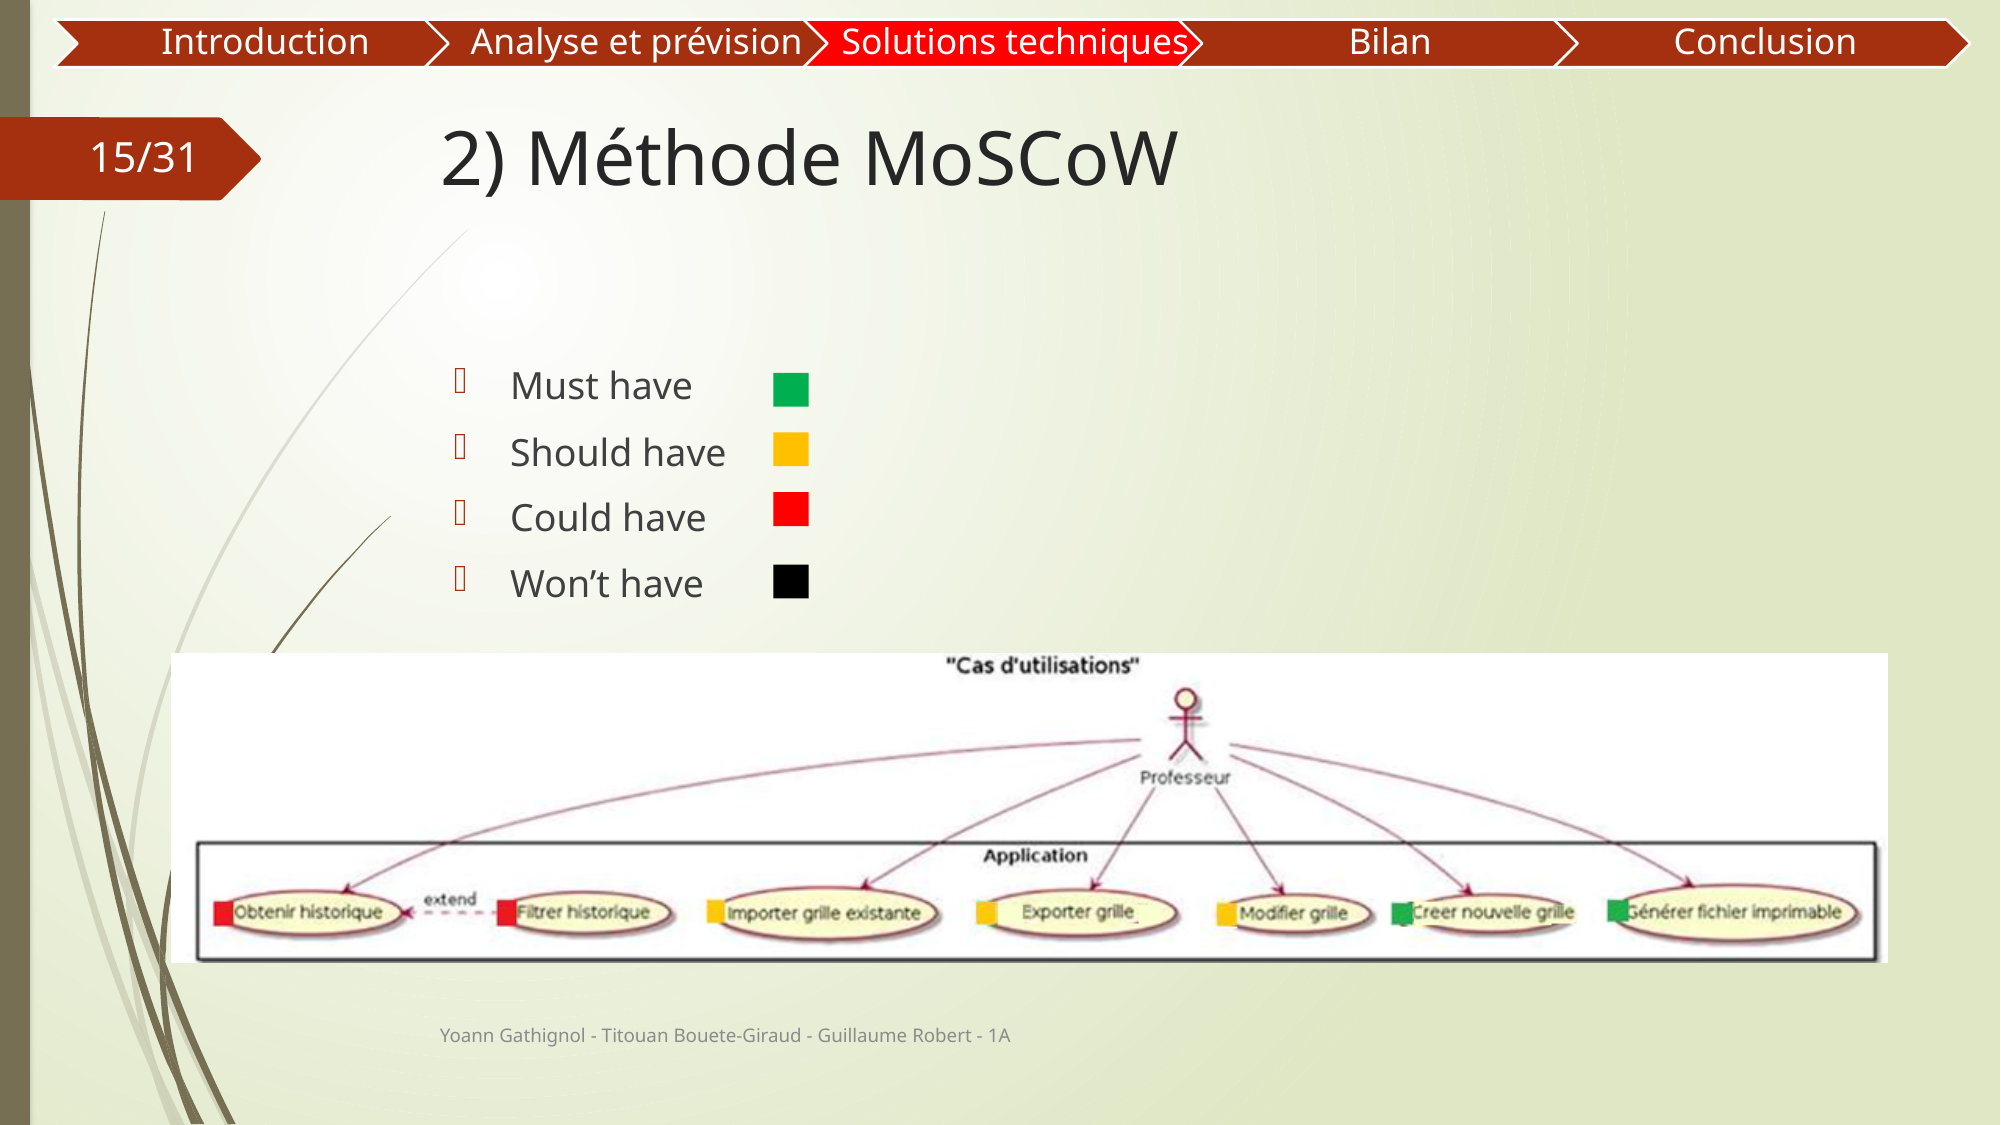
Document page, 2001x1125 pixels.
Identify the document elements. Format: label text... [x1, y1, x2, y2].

title 2) Méthode MoSCoW [425, 102, 1888, 313]
text_box [772, 371, 810, 408]
list Must have Should have Could have Won’t have [438, 355, 1902, 975]
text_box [53, 19, 1971, 68]
text_box [772, 491, 810, 527]
text_box [772, 563, 810, 600]
picture [171, 653, 1888, 963]
text_box [772, 431, 810, 467]
footer Yoann Gathignol - Titouan Bouete-Giraud - Guillaume Robert - 1A [424, 1006, 1675, 1067]
slide_number 15/31 [50, 129, 216, 190]
